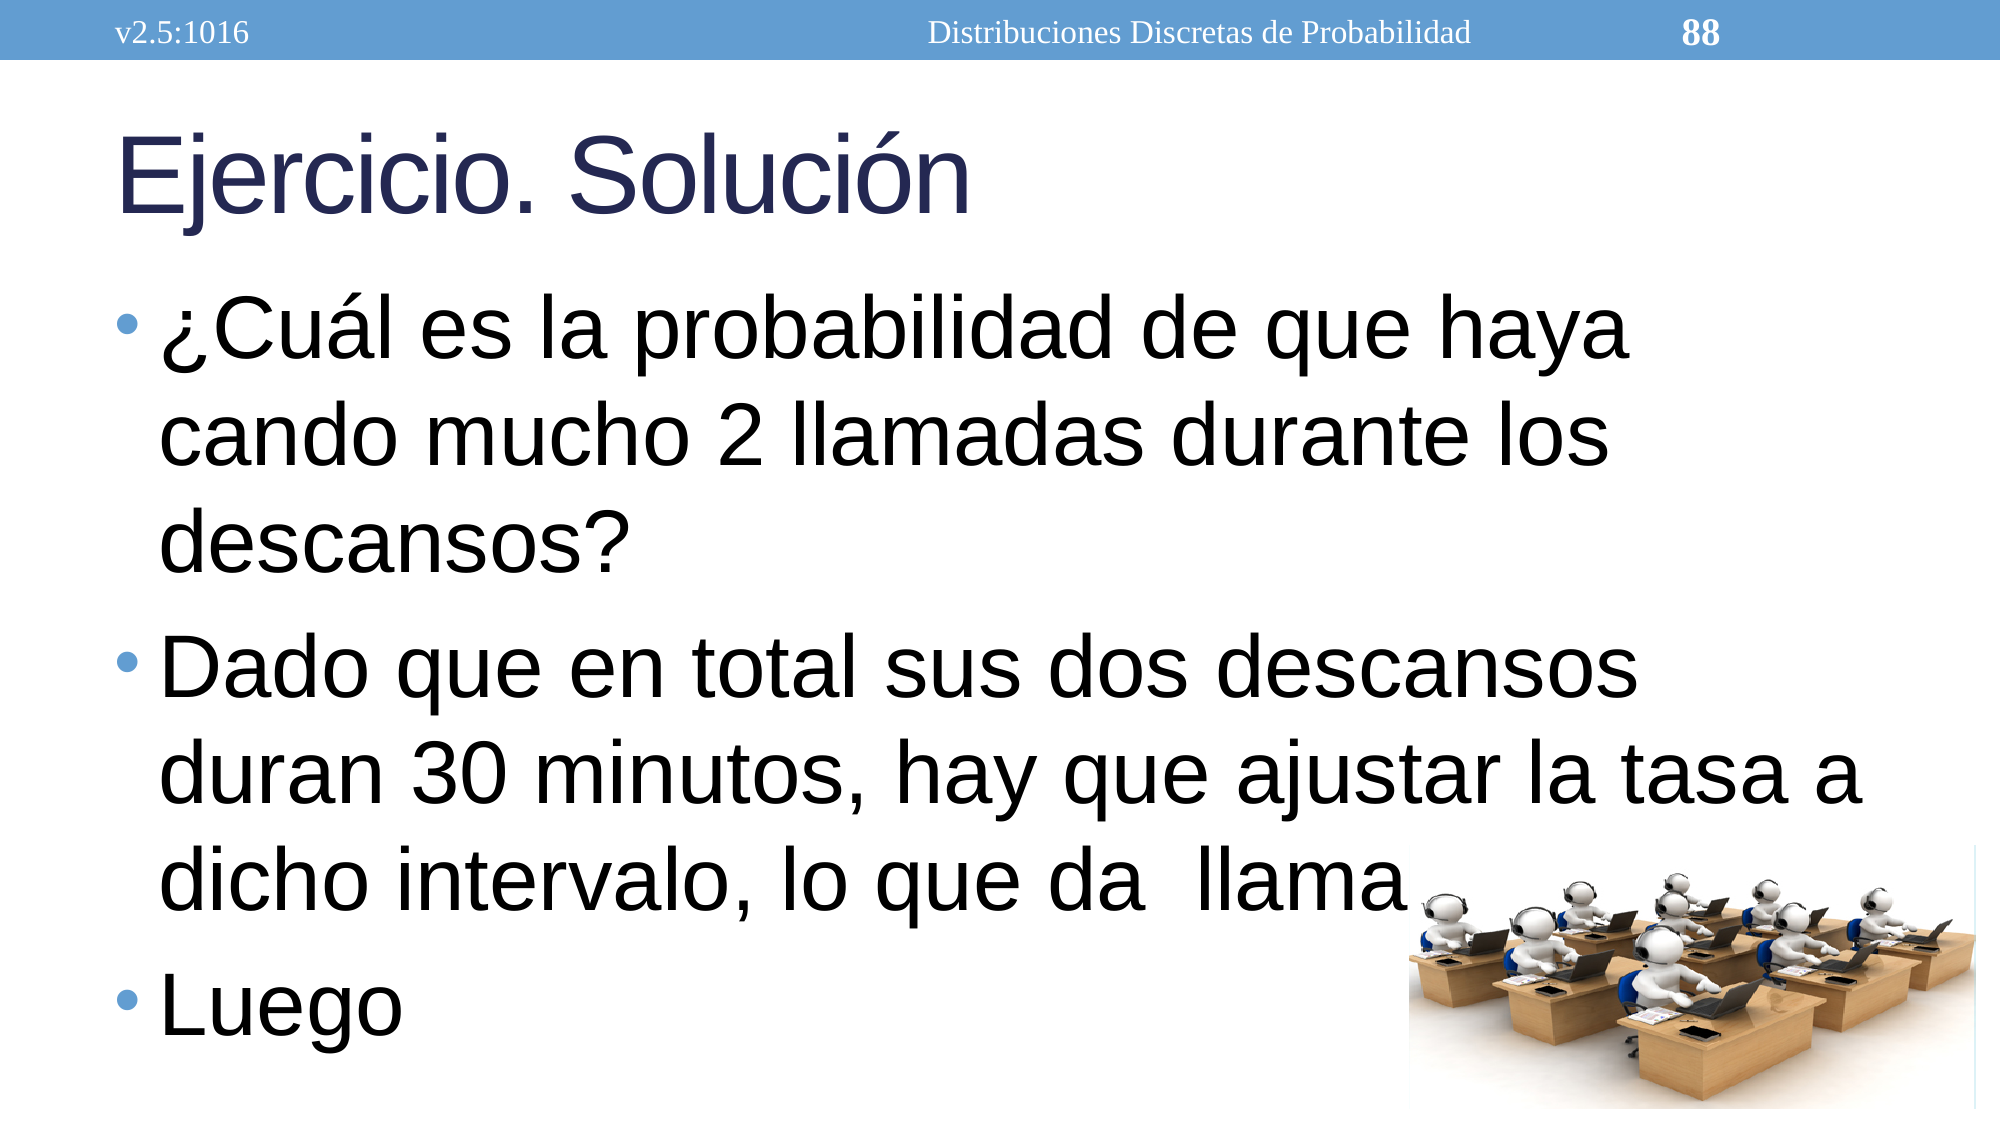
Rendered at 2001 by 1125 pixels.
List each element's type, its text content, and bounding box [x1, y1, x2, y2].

picture [1409, 845, 1976, 1109]
slide_number v2.5:1016 [99, 3, 734, 57]
footer Distribuciones Discretas de Probabilidad [750, 3, 1650, 57]
title Ejercicio. Solución [99, 87, 1900, 250]
slide_number 88 [1666, 3, 1900, 57]
